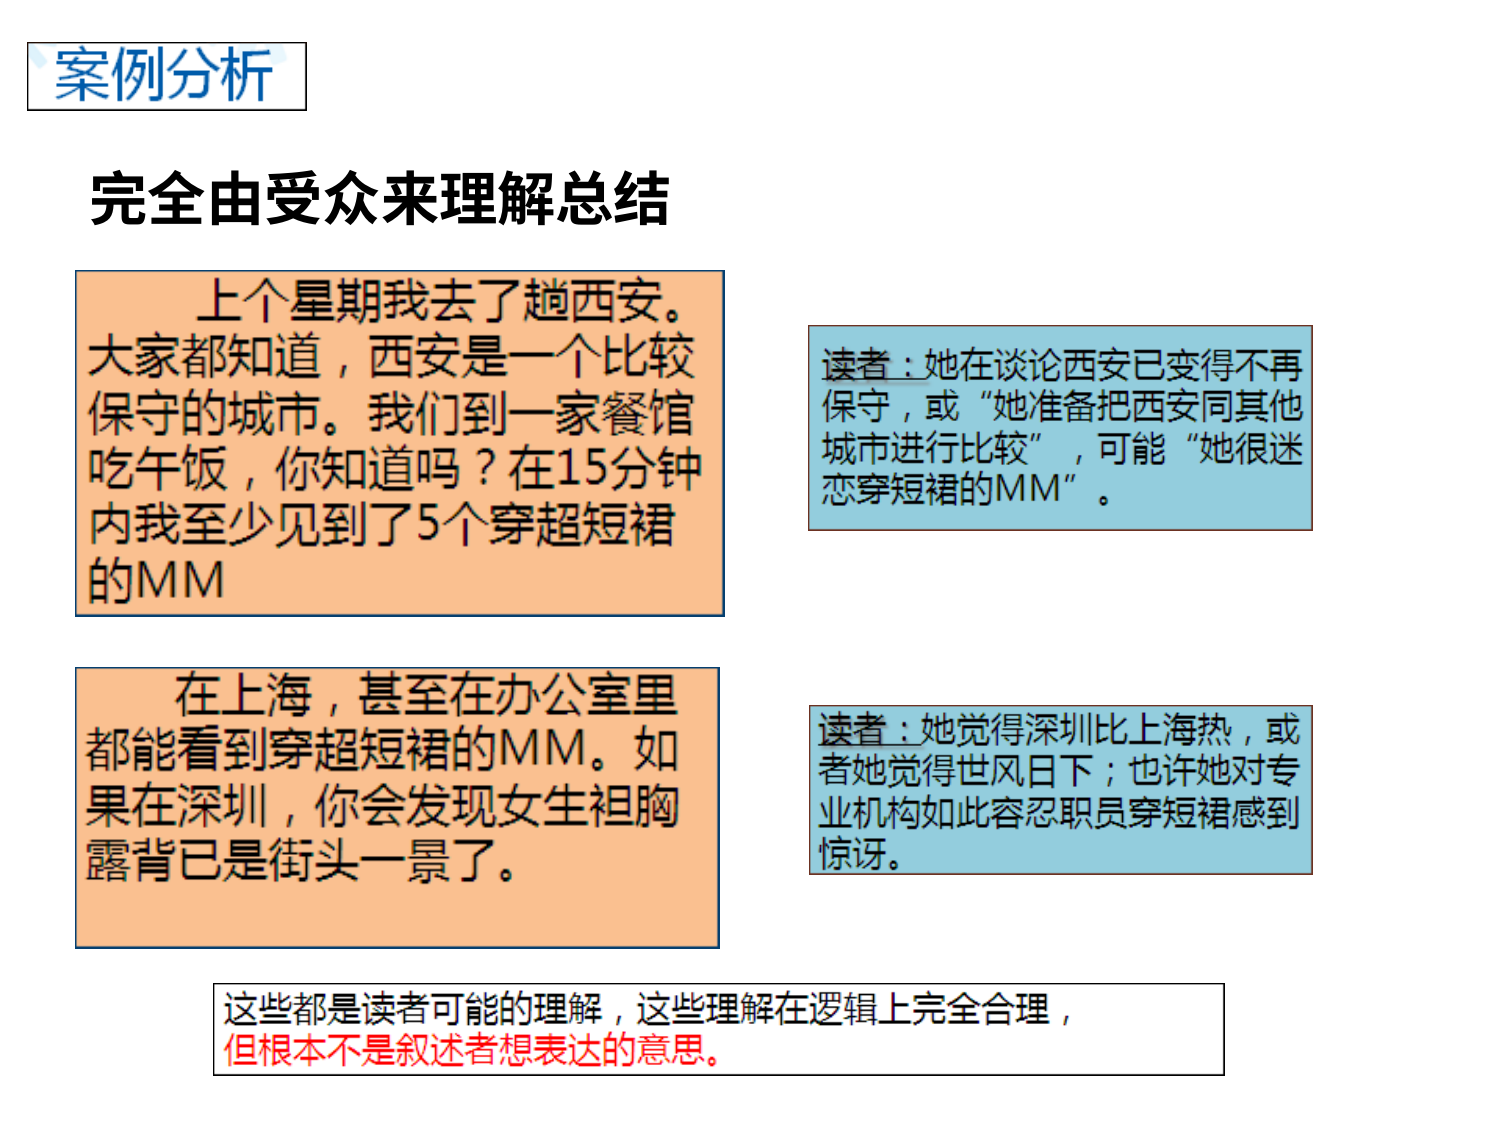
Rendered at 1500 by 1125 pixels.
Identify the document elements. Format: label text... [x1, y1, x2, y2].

picture [26, 42, 307, 111]
picture [213, 983, 1226, 1076]
text_box 完全由受众来理解总结 [75, 155, 1100, 240]
picture [74, 667, 720, 949]
picture [74, 270, 725, 617]
picture [809, 705, 1314, 875]
picture [807, 325, 1314, 531]
